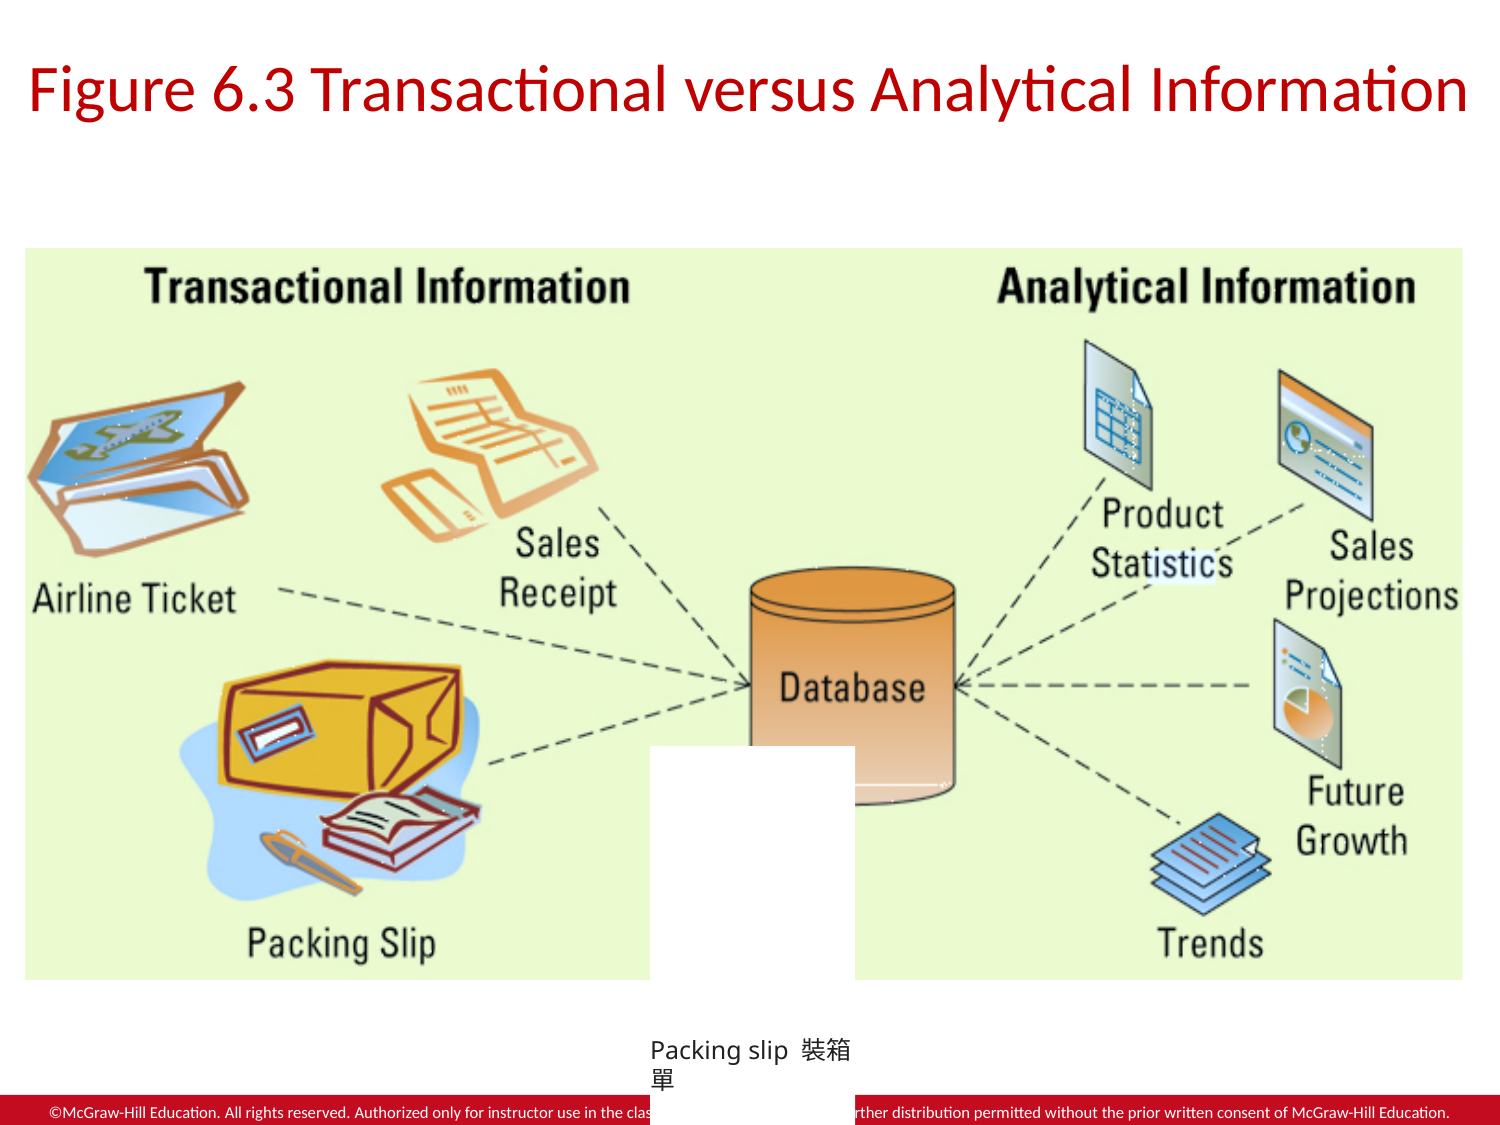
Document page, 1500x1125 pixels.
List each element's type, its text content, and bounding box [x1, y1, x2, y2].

title Figure 6.3 Transactional versus Analytical Information [0, 37, 1500, 138]
list Packing slip 裝箱單 [650, 989, 856, 1125]
picture [24, 248, 1463, 981]
